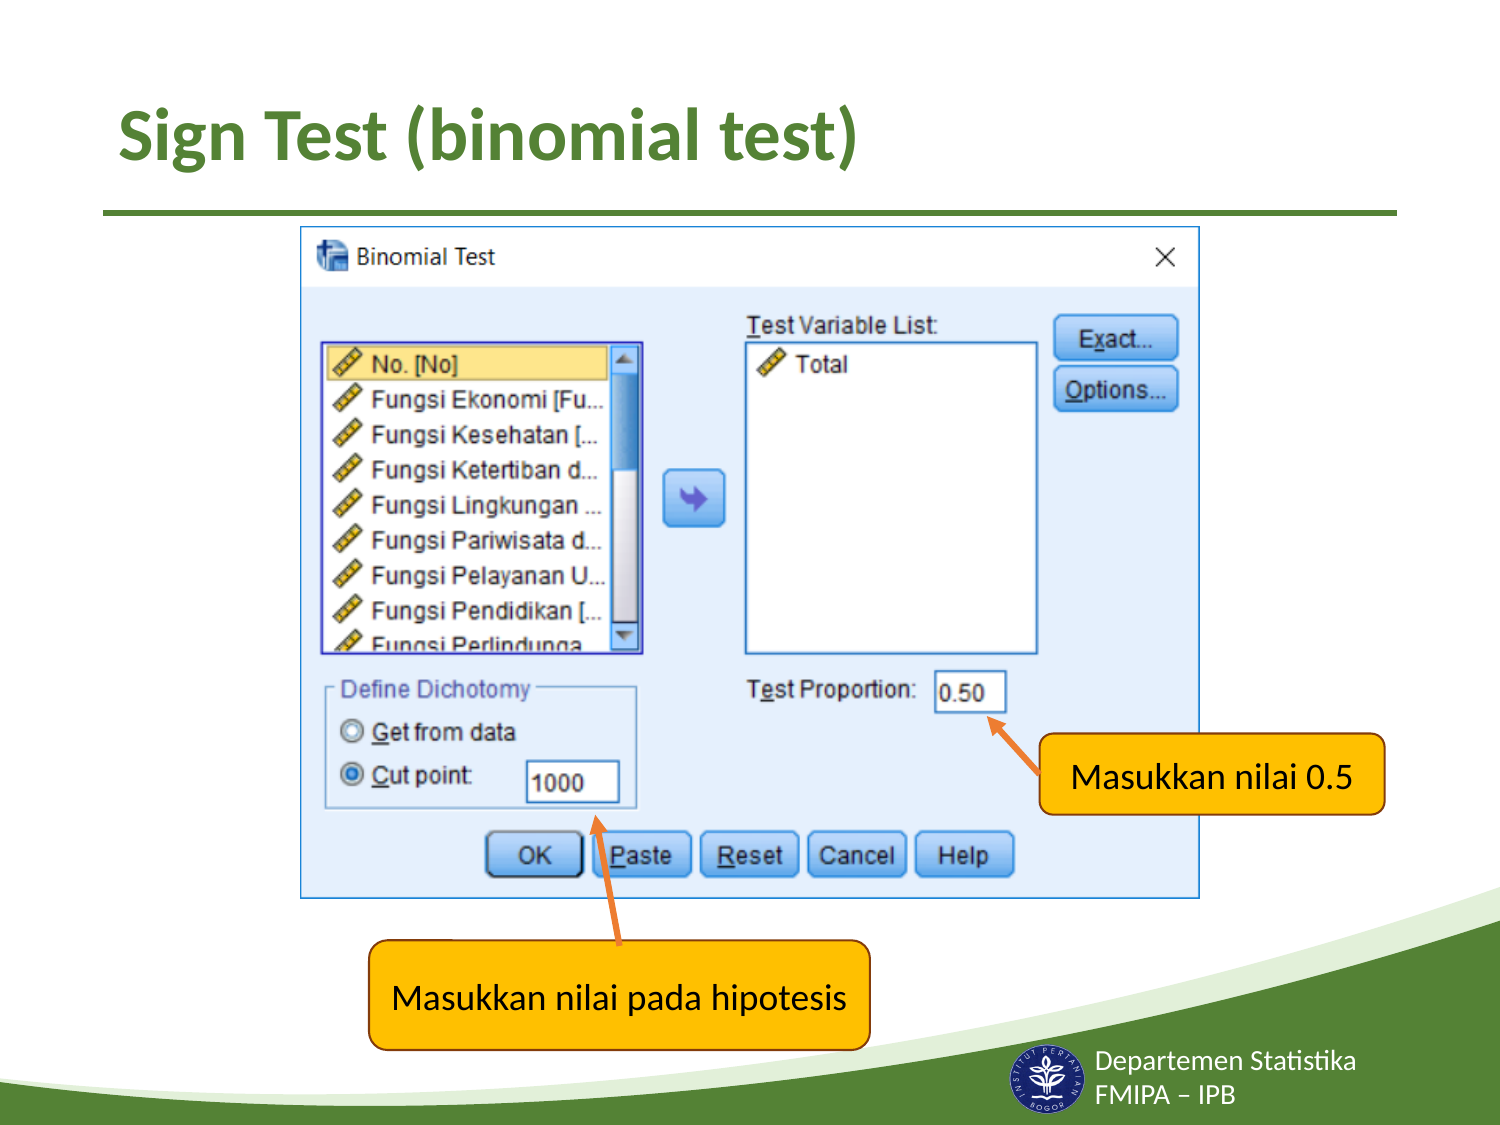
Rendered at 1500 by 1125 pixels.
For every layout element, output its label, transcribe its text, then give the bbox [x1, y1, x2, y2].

title Sign Test (binomial test) [103, 59, 1397, 214]
picture [1009, 1044, 1085, 1114]
picture [299, 226, 1200, 899]
text_box Masukkan nilai pada hipotesis [367, 939, 871, 1052]
text_box Masukkan nilai 0.5 [1200, 732, 1386, 816]
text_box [595, 814, 620, 946]
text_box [986, 716, 1040, 775]
